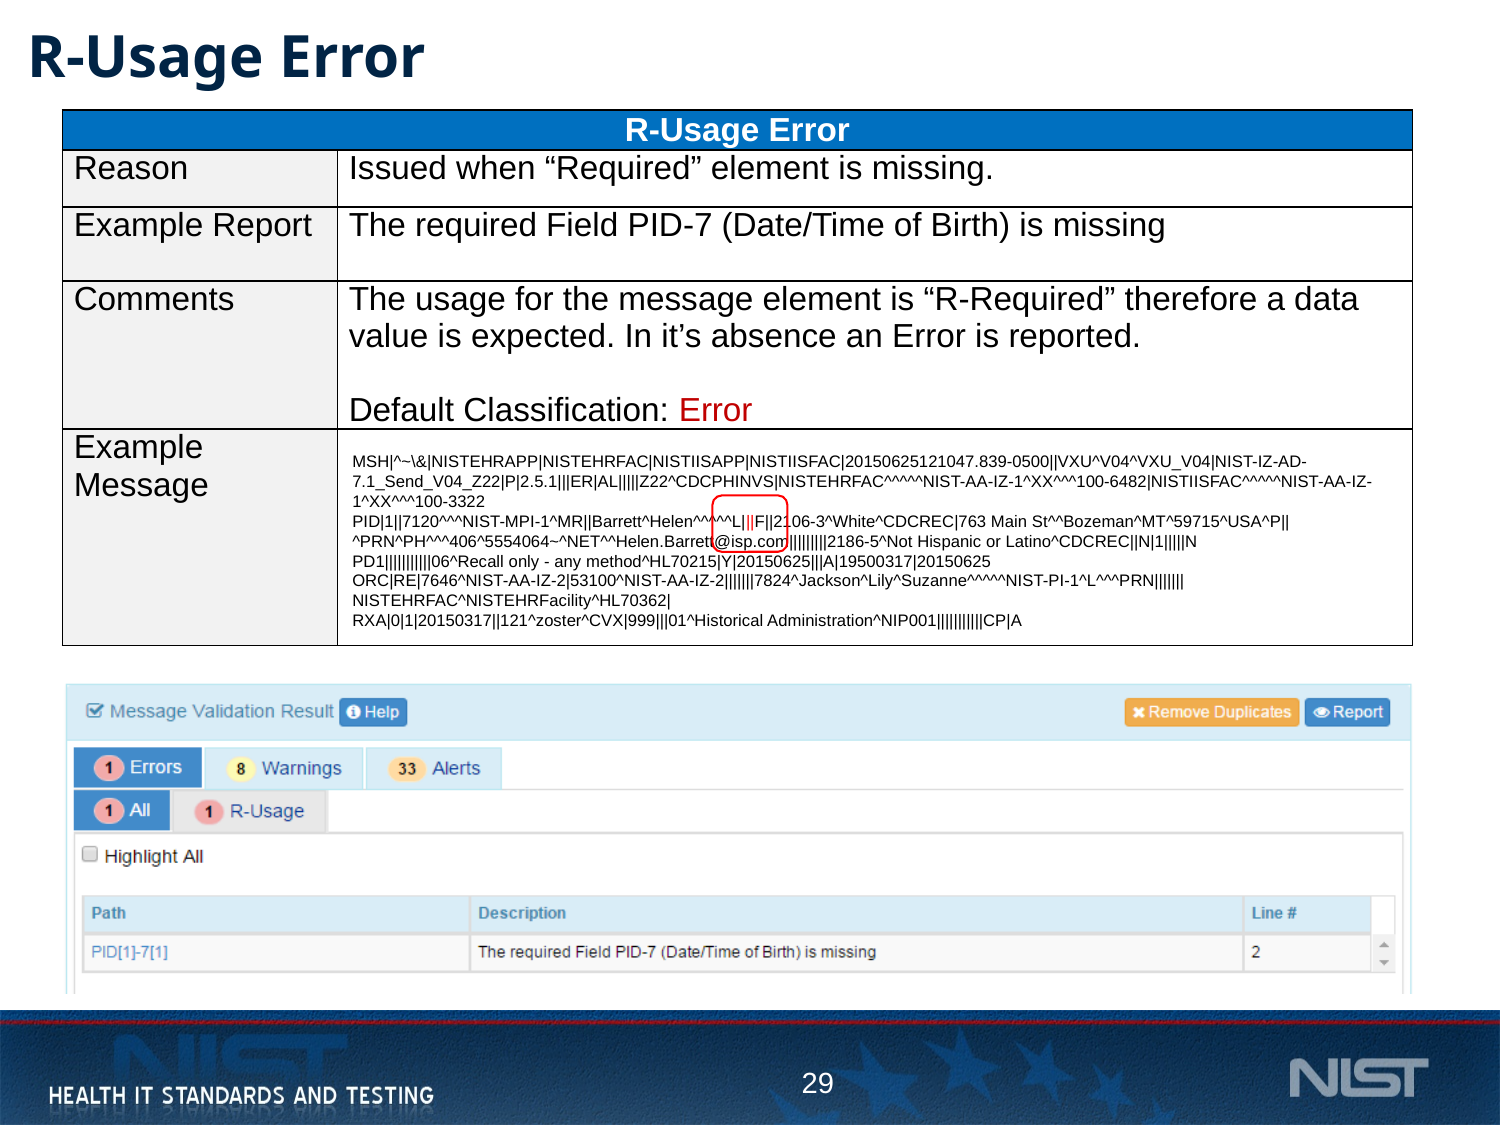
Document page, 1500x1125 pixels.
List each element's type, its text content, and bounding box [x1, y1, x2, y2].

picture [62, 680, 1413, 994]
text_box [710, 493, 790, 554]
table_cell Issued when “Required” element is missing. [338, 151, 1412, 206]
table_cell Example Report [63, 208, 337, 280]
text_box MSH|^~\&|NISTEHRAPP|NISTEHRFAC|NISTIISAPP|NISTIISFAC|20150625121047.839-0500||VXU^V04^VXU_V04|NIST-IZ-AD-7.1_Send_V04_Z22|P|2.5.1|||ER|AL|||||Z22^CDCPHINVS|NISTEHRFAC^^^^^NIST-AA-IZ-1^XX^^^100-6482|NISTIISFAC^^^^^NIST-AA-IZ-1^XX^^^100-3322 PID|1||7120^^^NIST-MPI-1^MR||Barrett^Helen^^^^^L|||F||2106-3^White^CDCREC|763 Main St^^Bozeman^MT^59715^USA^P||^PRN^PH^^^406^5554064~^NET^^Helen.Barrett@isp.com|||||||||2186-5^Not Hispanic or Latino^CDCREC||N|1|||||N PD1|||||||||||06^Recall only - any method^HL70215|Y|20150625|||A|19500317|20150625 ORC|RE|7646^NIST-AA-IZ-2|53100^NIST-AA-IZ-2|||||||7824^Jackson^Lily^Suzanne^^^^^NIST-PI-1^L^^^PRN|||||||NISTEHRFAC^NISTEHRFacility^HL70362| RXA|0|1|20150317||121^zoster^CVX|999|||01^Historical Administration^NIP001|||||||||||CP|A [337, 443, 1400, 638]
table_cell The usage for the message element is “R-Required” therefore a data value is expected. In it’s absence an Error is reported. Default Classification: Error [338, 282, 1412, 428]
title R-Usage Error [12, 11, 1363, 98]
table_header R-Usage Error [63, 111, 1412, 149]
table_cell [338, 430, 1412, 645]
picture [0, 1010, 1500, 1125]
table_cell Reason [63, 151, 337, 206]
table_cell Example Message [63, 430, 337, 645]
table_cell Comments [63, 282, 337, 428]
table_cell The required Field PID-7 (Date/Time of Birth) is missing [338, 208, 1412, 280]
slide_number 29 [642, 1056, 994, 1125]
